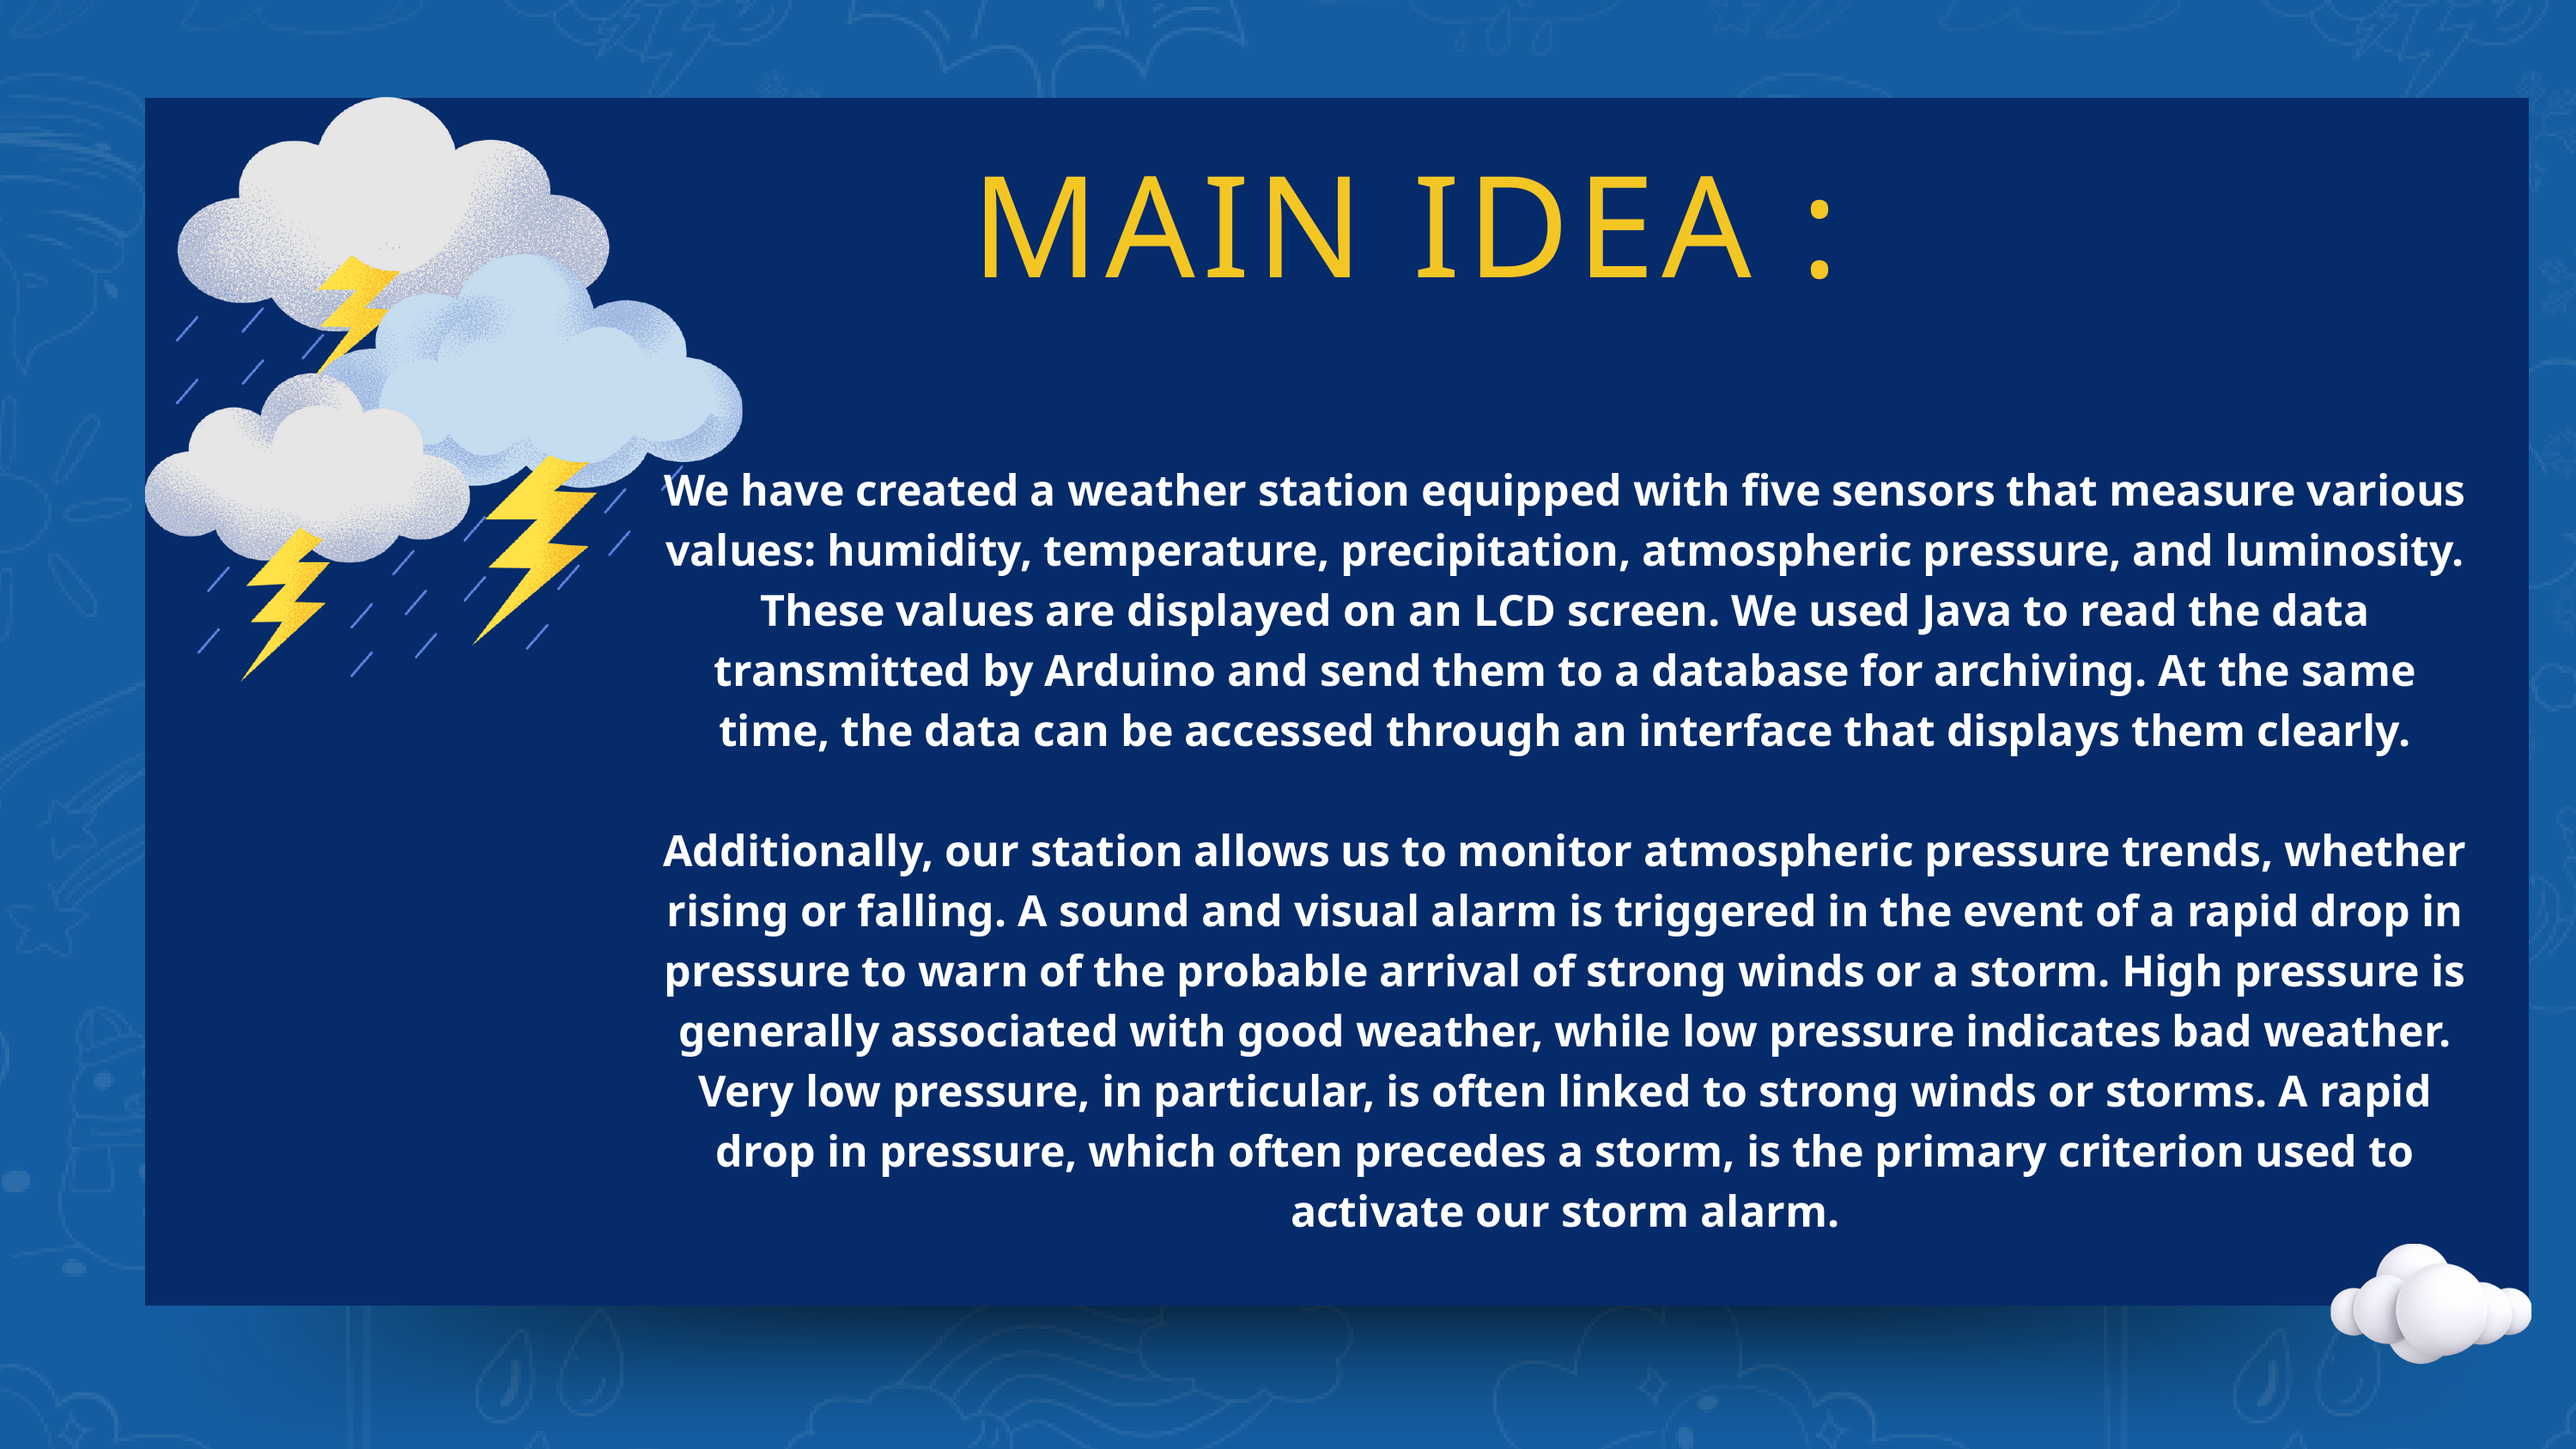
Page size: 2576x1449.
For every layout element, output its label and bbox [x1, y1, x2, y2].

text_box [0, 0, 2576, 1449]
text_box [144, 97, 2530, 1449]
